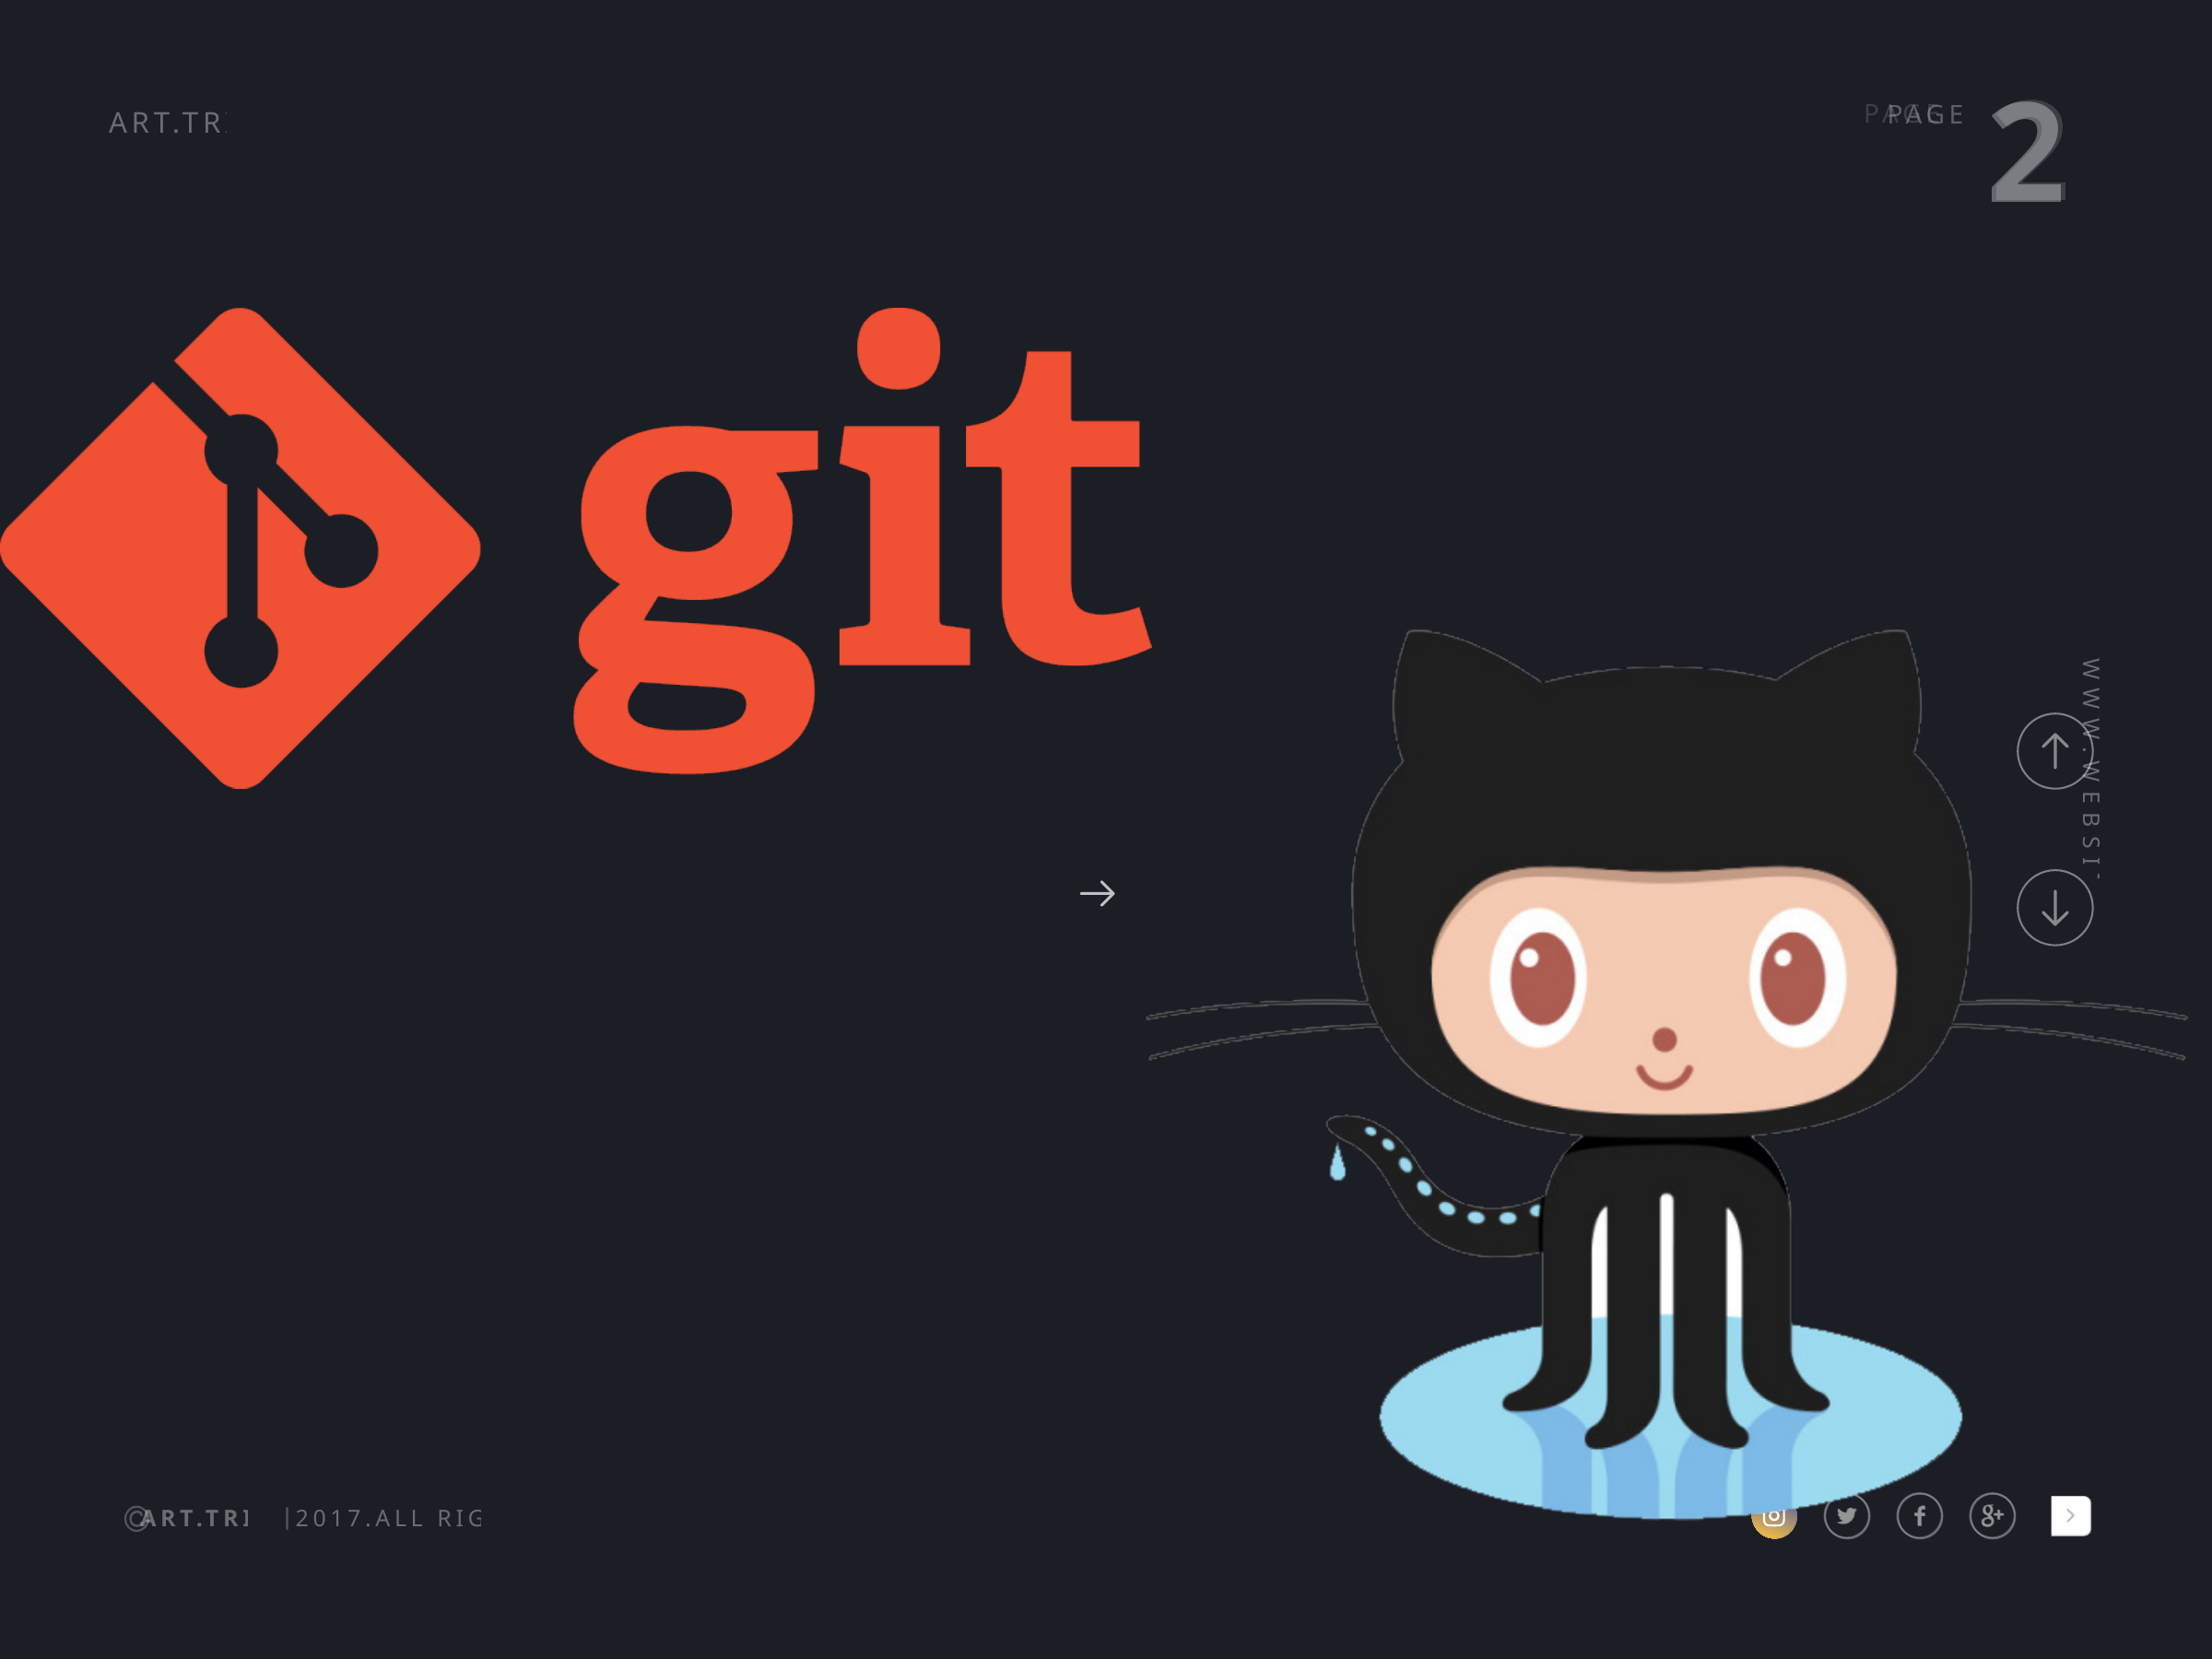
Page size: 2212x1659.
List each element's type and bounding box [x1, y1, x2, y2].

text_box [1079, 877, 1112, 901]
picture [0, 0, 2212, 1659]
